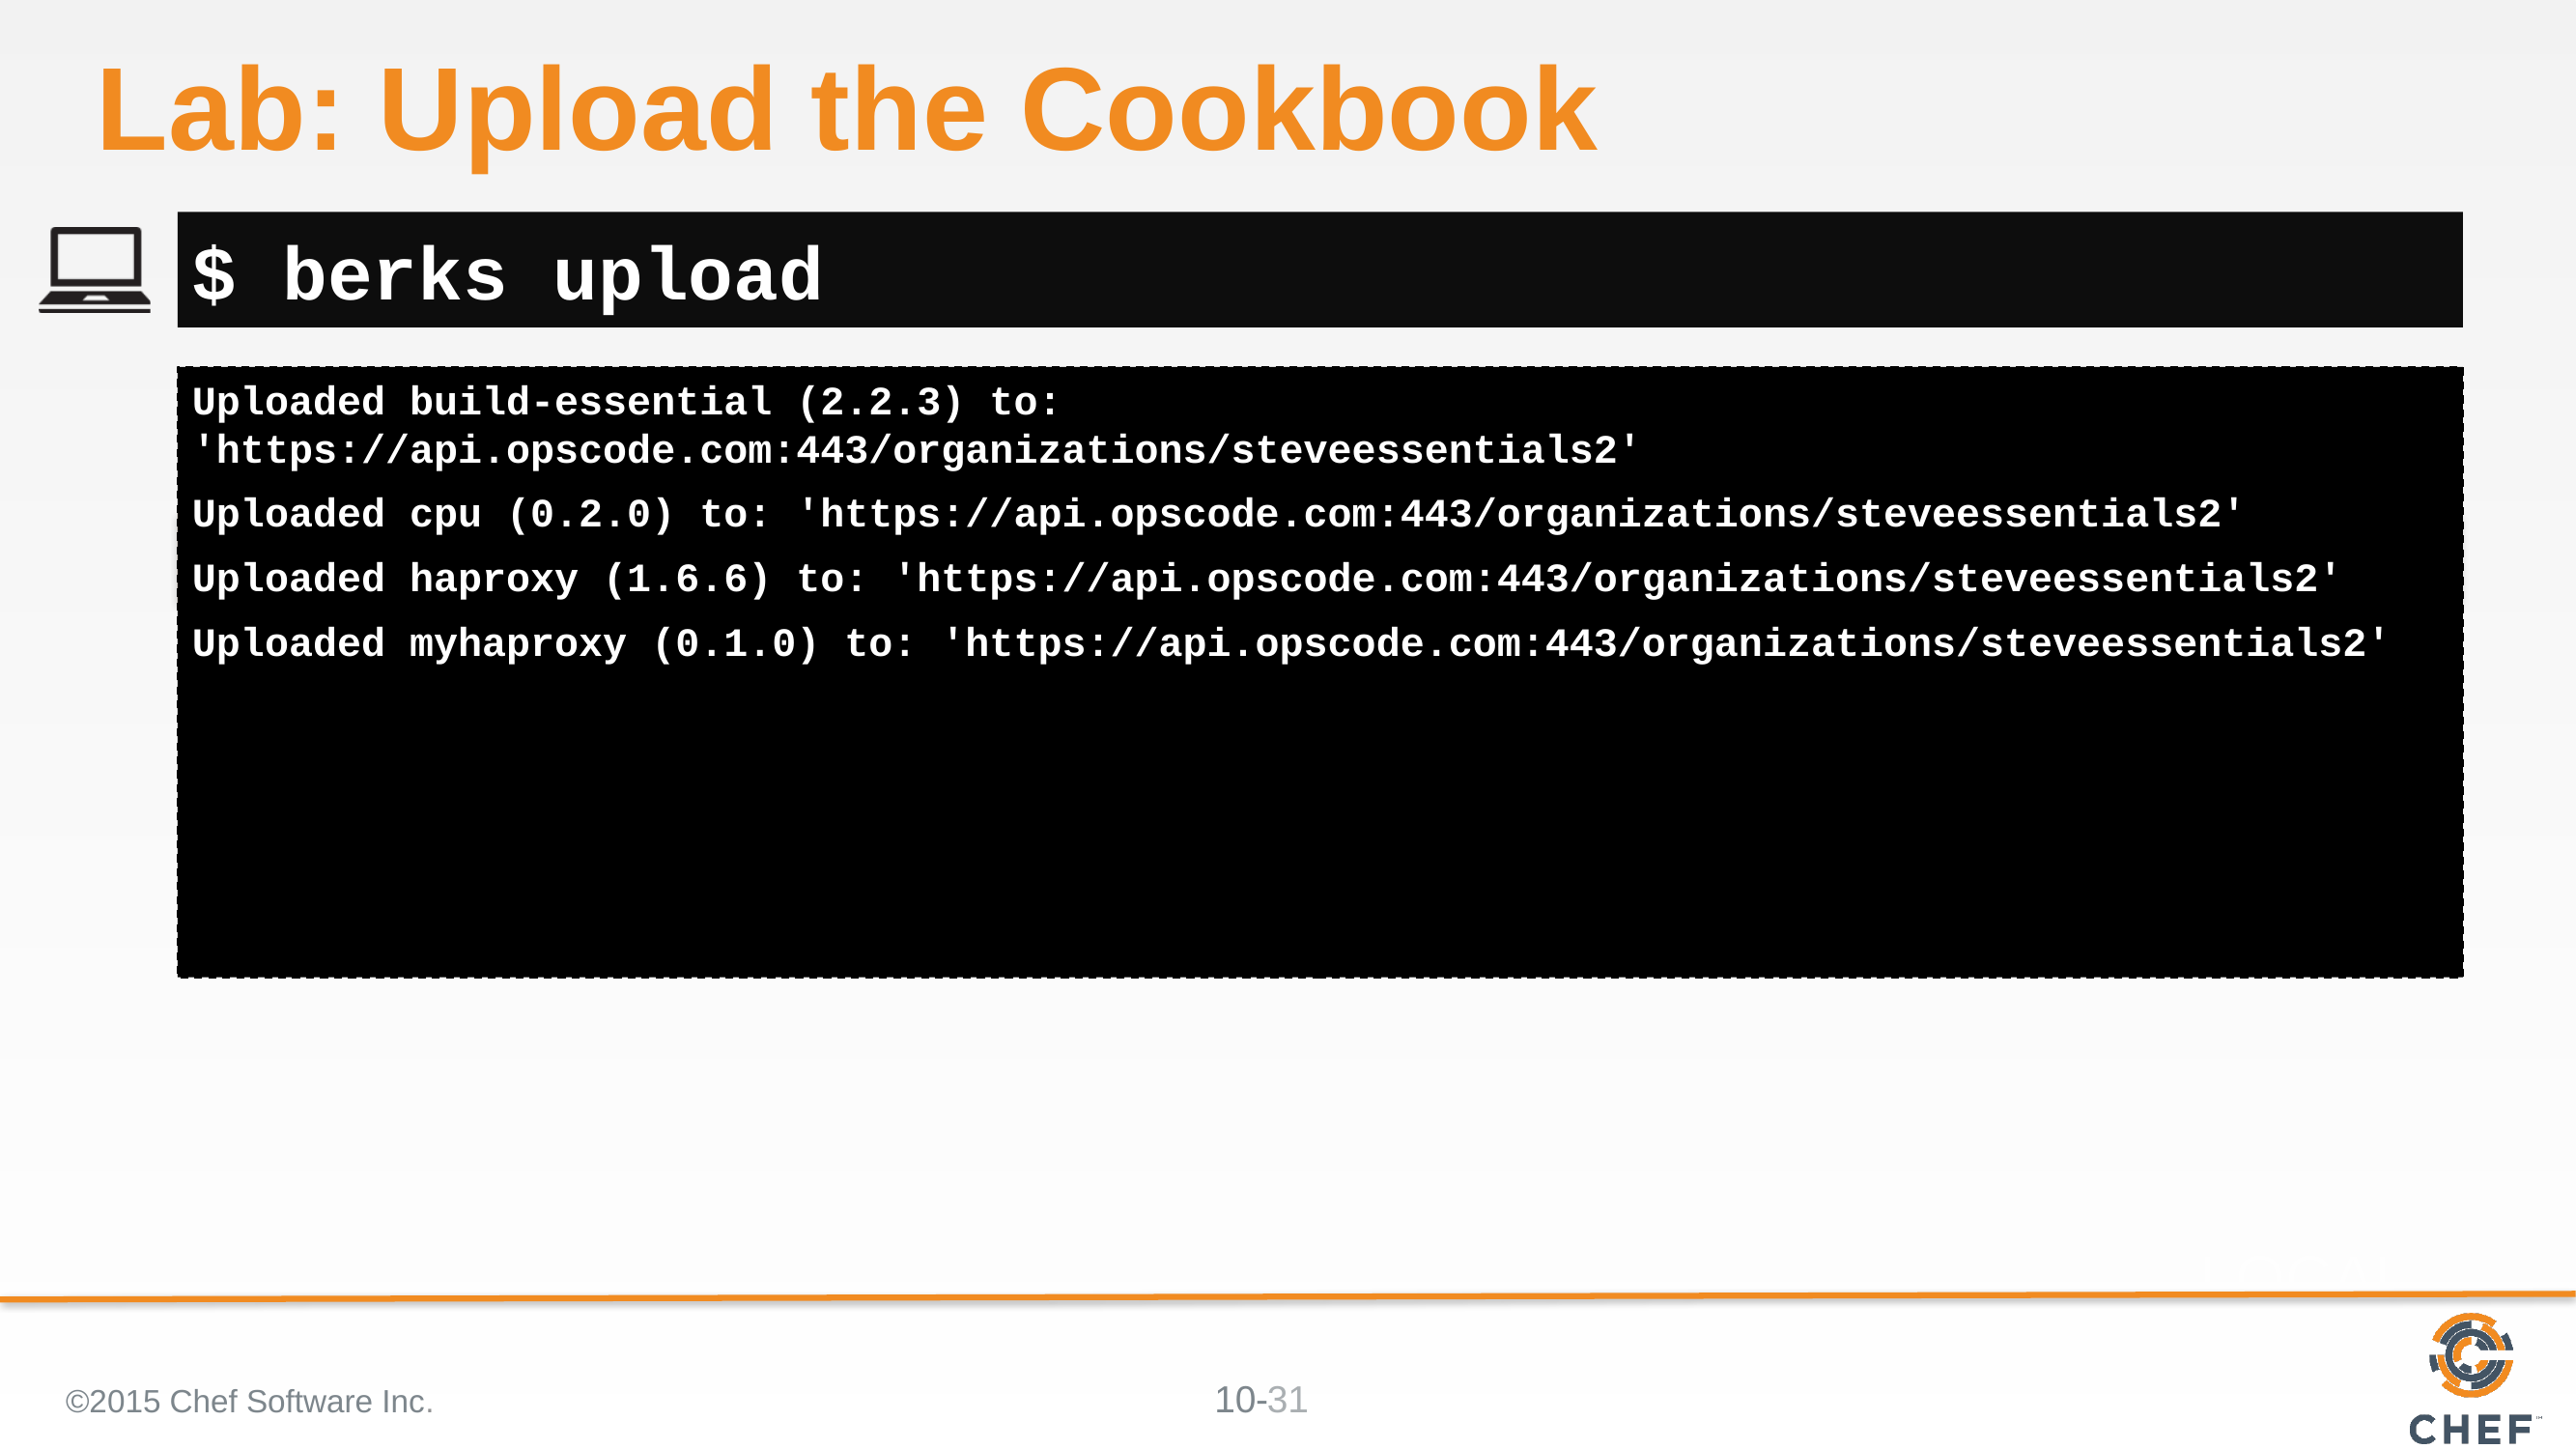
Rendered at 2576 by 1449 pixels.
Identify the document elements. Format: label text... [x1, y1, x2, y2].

slide_number 31 [998, 1359, 1578, 1437]
picture [2399, 1297, 2550, 1449]
footer ©2015 Chef Software Inc. [51, 1359, 952, 1440]
title Lab: Upload the Cookbook [96, 48, 2463, 180]
list Uploaded build-essential (2.2.3) to: 'https://api.opscode.com:443/organizations/steveessentials2' Uploaded cpu (0.2.0) to: 'https://api.opscode.com:443/organizations/steveessentials2' Uploaded haproxy (1.6.6) to: 'https://api.opscode.com:443/organizations/steveessentials2' Uploaded myhaproxy (0.1.0) to: 'https://api.opscode.com:443/organizations/steveessentials2' [177, 366, 2464, 979]
list $ berks upload [177, 212, 2463, 327]
